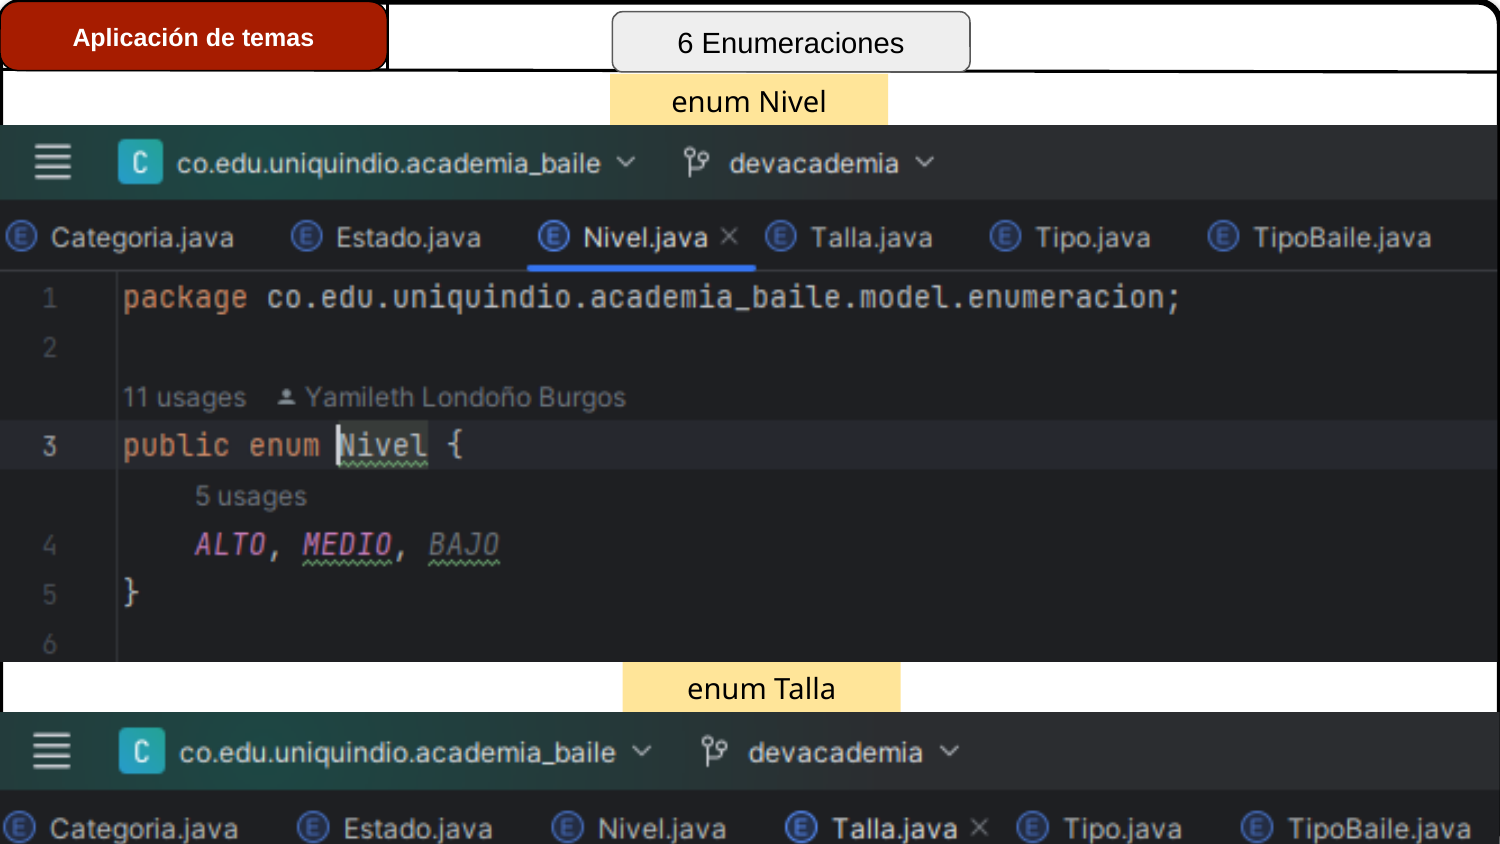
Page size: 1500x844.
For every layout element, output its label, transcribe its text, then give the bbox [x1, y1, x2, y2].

text_box 6 Enumeraciones [612, 11, 971, 72]
text_box enum Nivel [610, 73, 889, 123]
text_box enum Talla [622, 670, 901, 710]
picture [0, 712, 1500, 844]
picture [0, 124, 1498, 663]
